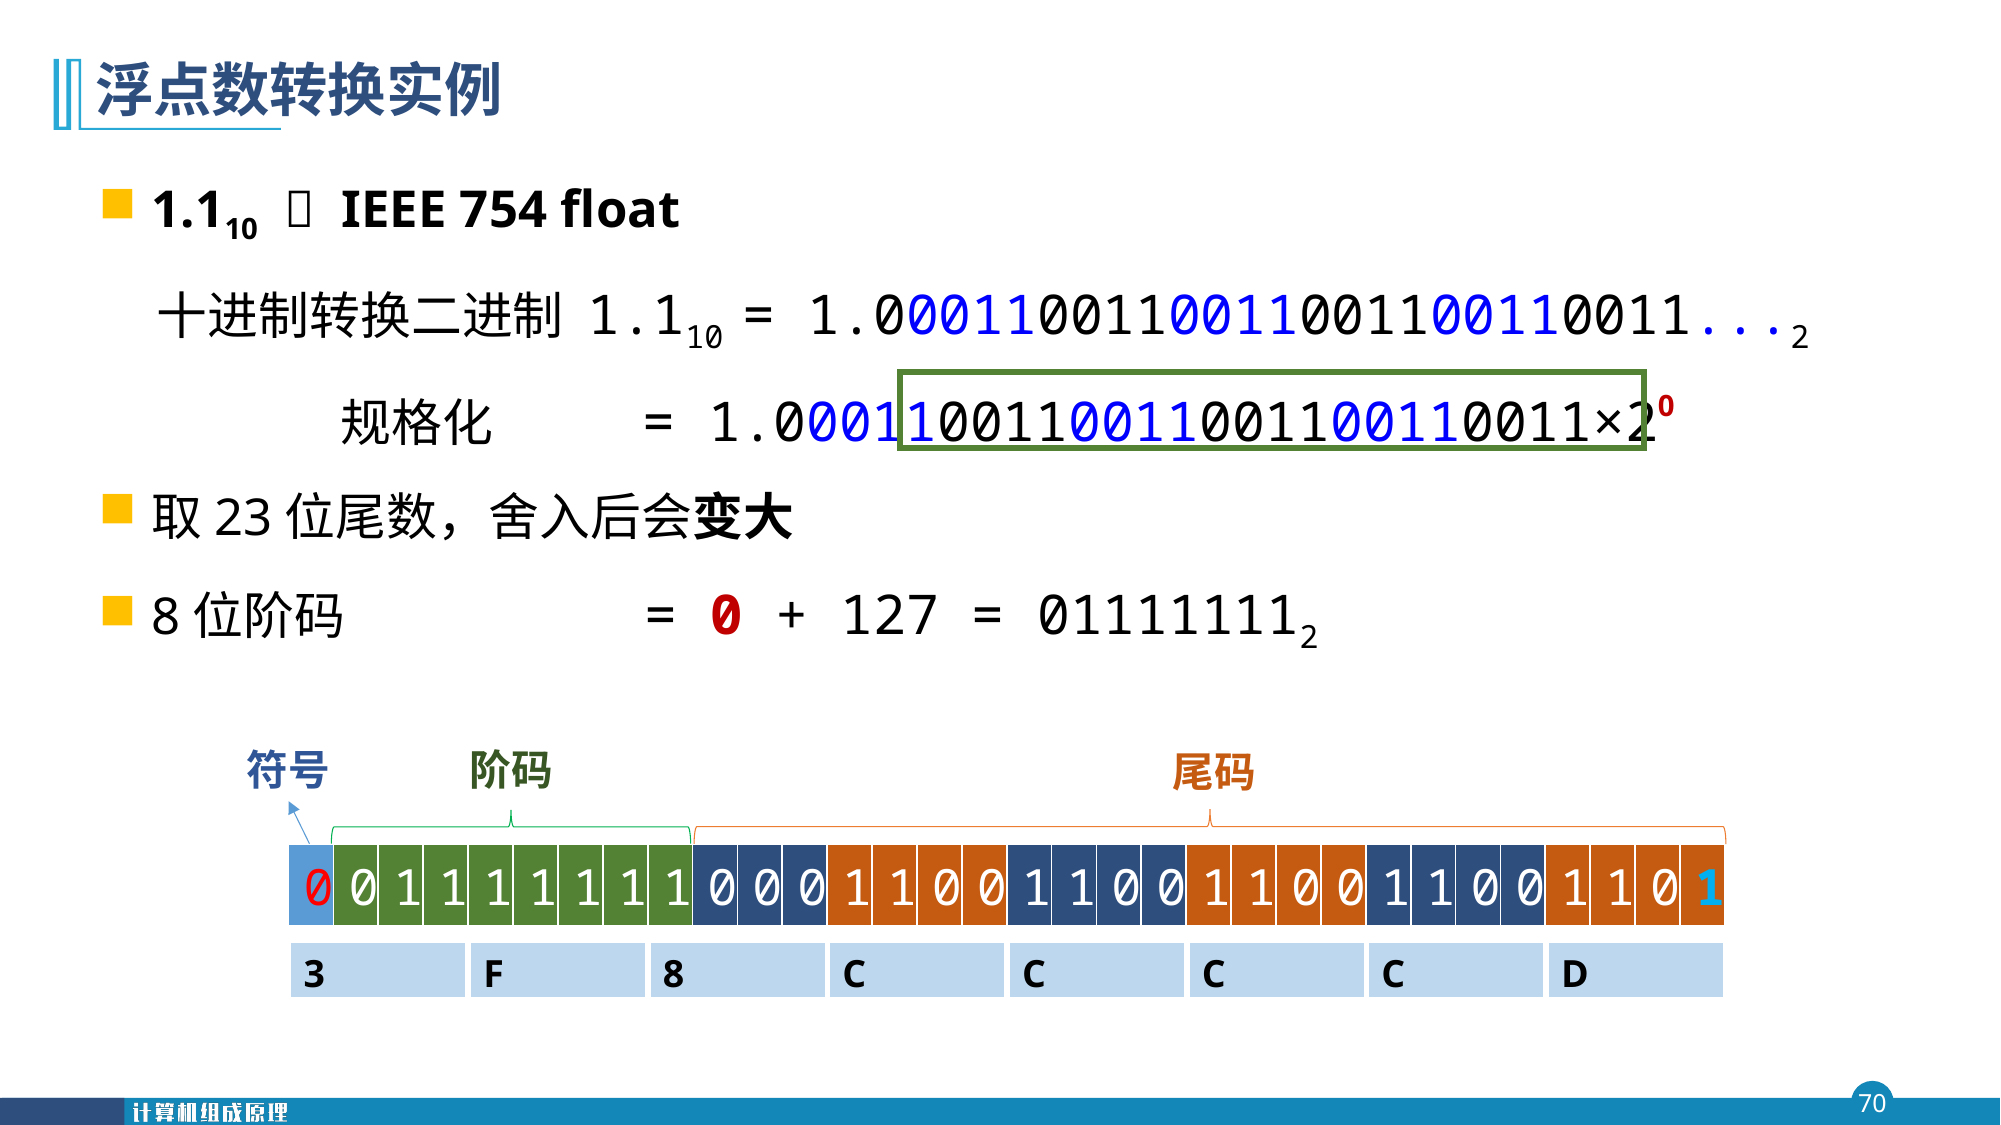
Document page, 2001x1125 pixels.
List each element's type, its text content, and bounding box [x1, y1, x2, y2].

table_header C [1369, 943, 1543, 997]
table_header C [1190, 943, 1364, 997]
table_header 0 [1501, 845, 1544, 925]
table_header 0 [1456, 845, 1500, 925]
table_header D [1549, 943, 1723, 997]
table_header 1 [559, 845, 602, 925]
table_header 0 [334, 845, 377, 925]
table_header 0 [783, 845, 826, 925]
table_header 0 [1277, 845, 1320, 925]
list 1.110  IEEE 754 float 十进制转换二进制 1.110 = 1.0001100110011001100110011...2 规格化 = 1.0001100110011001100110011×20 取23位尾数，舍入后会变大 8位阶码 = 0 + 127 = 011111112 [83, 154, 1899, 726]
table_header 1 [873, 845, 916, 925]
table_header 1 [1591, 845, 1634, 925]
table_header 1 [1681, 845, 1724, 925]
table_header 0 [1142, 845, 1185, 925]
table_header 0 [1097, 845, 1140, 925]
table_header 0 [963, 845, 1006, 925]
table_header 3 [291, 943, 465, 997]
table_header 0 [289, 845, 333, 925]
table_header 0 [738, 845, 781, 925]
table_header 0 [1322, 845, 1365, 925]
table_header 1 [1008, 845, 1051, 925]
table_header C [1010, 943, 1184, 997]
table_header 1 [604, 845, 647, 925]
table_header 1 [1546, 845, 1589, 925]
title 浮点数转换实例 [80, 42, 1805, 144]
table_header 1 [424, 845, 467, 925]
table_header 1 [1187, 845, 1230, 925]
table_header 1 [1412, 845, 1455, 925]
table_header 1 [379, 845, 422, 925]
table_header 0 [918, 845, 961, 925]
table_header 1 [1367, 845, 1410, 925]
table_header 1 [828, 845, 871, 925]
table_header 0 [1636, 845, 1679, 925]
table_header 1 [1052, 845, 1096, 925]
table_header C [830, 943, 1004, 997]
table_header 1 [469, 845, 512, 925]
text_box [899, 371, 1645, 449]
table_header F [471, 943, 645, 997]
table_header 8 [651, 943, 825, 997]
table_header 1 [649, 845, 692, 925]
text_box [218, 736, 1726, 844]
table_header 1 [514, 845, 557, 925]
table_header 0 [693, 845, 737, 925]
table_header 1 [1232, 845, 1275, 925]
